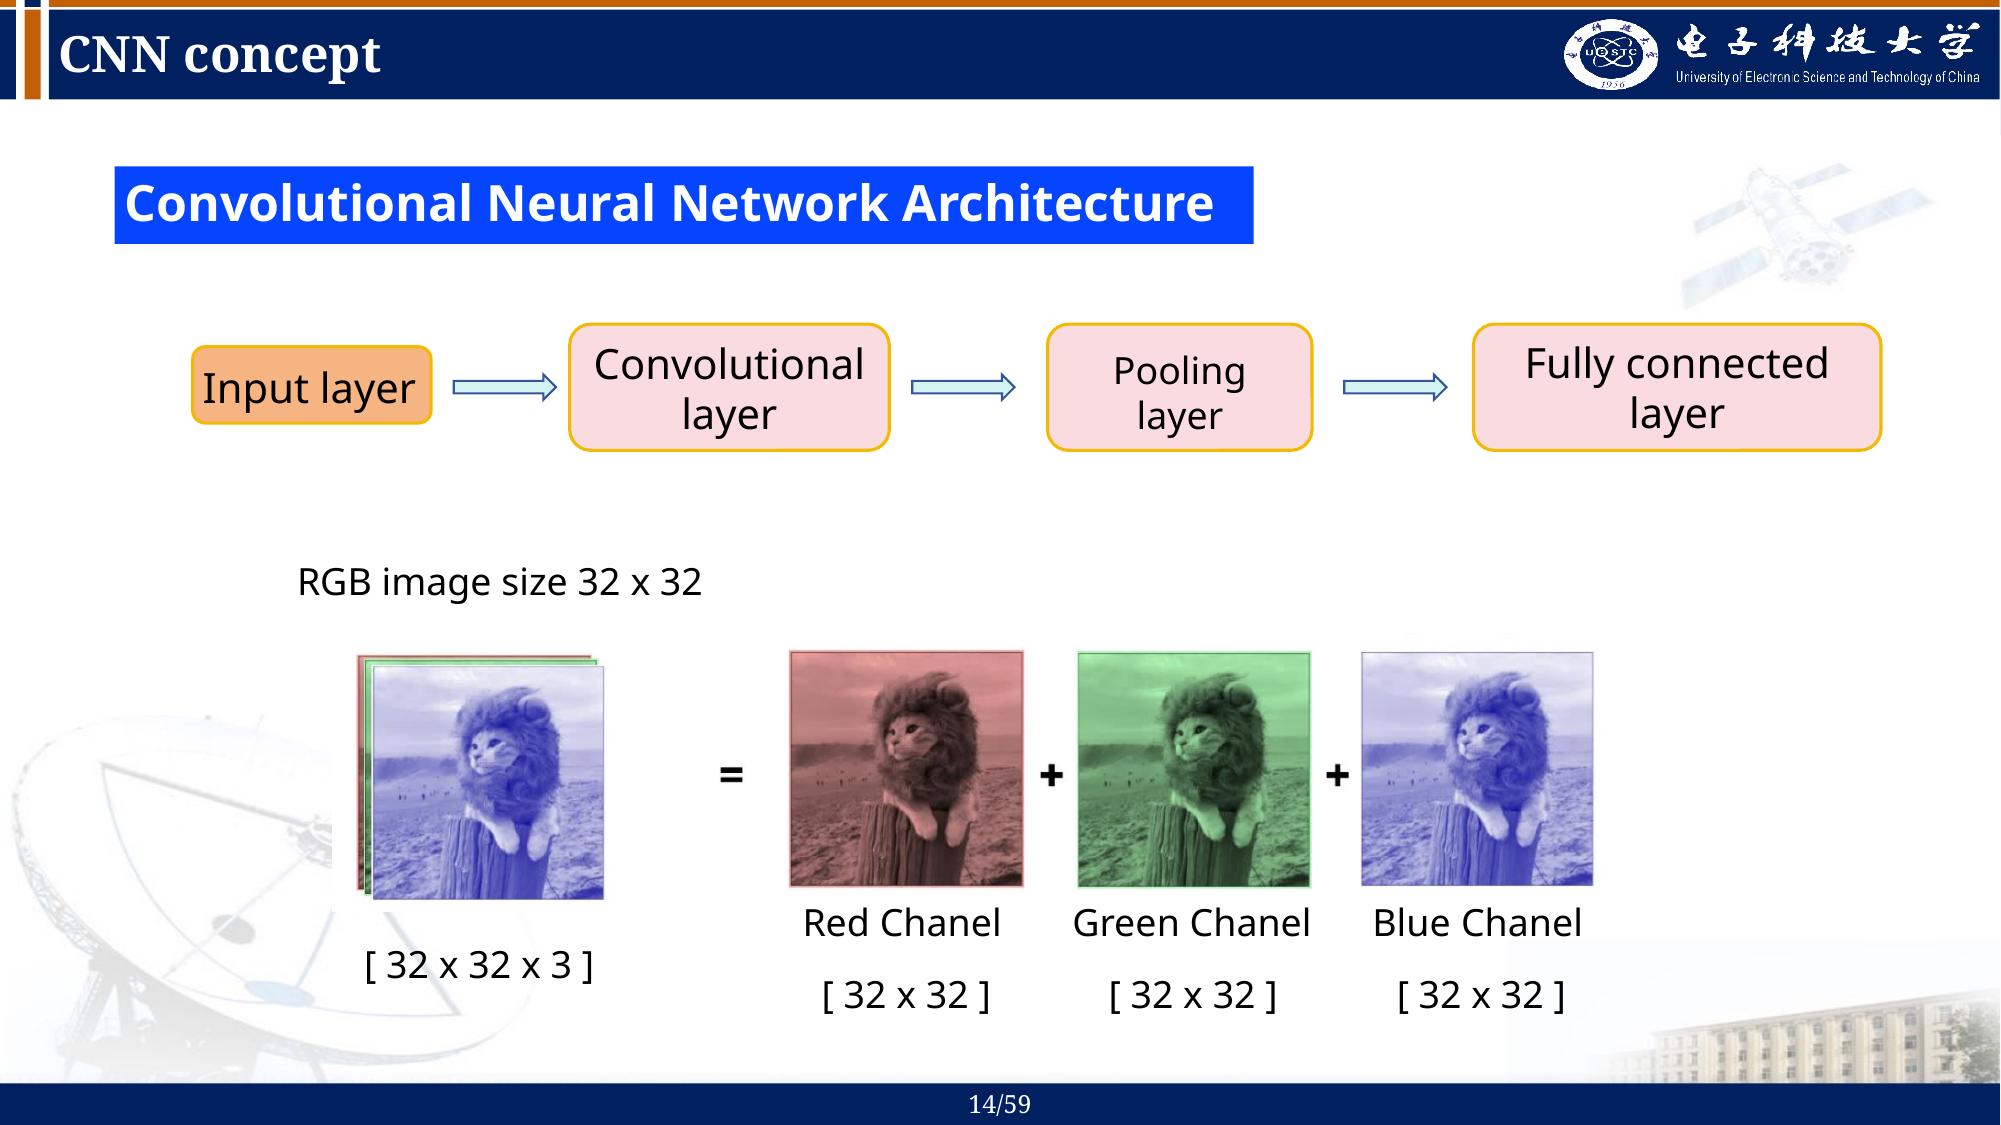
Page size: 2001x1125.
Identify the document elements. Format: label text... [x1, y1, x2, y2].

title CNN concept [43, 10, 476, 101]
text_box RGB image size 32 x 32 [282, 550, 752, 611]
text_box [ 32 x 32 ] [1382, 963, 1586, 1024]
picture [1564, 19, 1980, 90]
text_box Convolutional Neural Network Architecture [109, 163, 1249, 239]
text_box [ 32 x 32 ] [806, 963, 1011, 1024]
text_box [ 32 x 32 ] [1093, 963, 1298, 1024]
text_box Red Chanel [787, 912, 1024, 952]
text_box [187, 323, 1882, 451]
text_box Green Chanel [1057, 912, 1331, 952]
picture [0, 0, 2001, 1125]
text_box [ 32 x 32 x 3 ] [349, 933, 623, 993]
text_box [114, 165, 1255, 245]
text_box Blue Chanel [1357, 891, 1611, 952]
